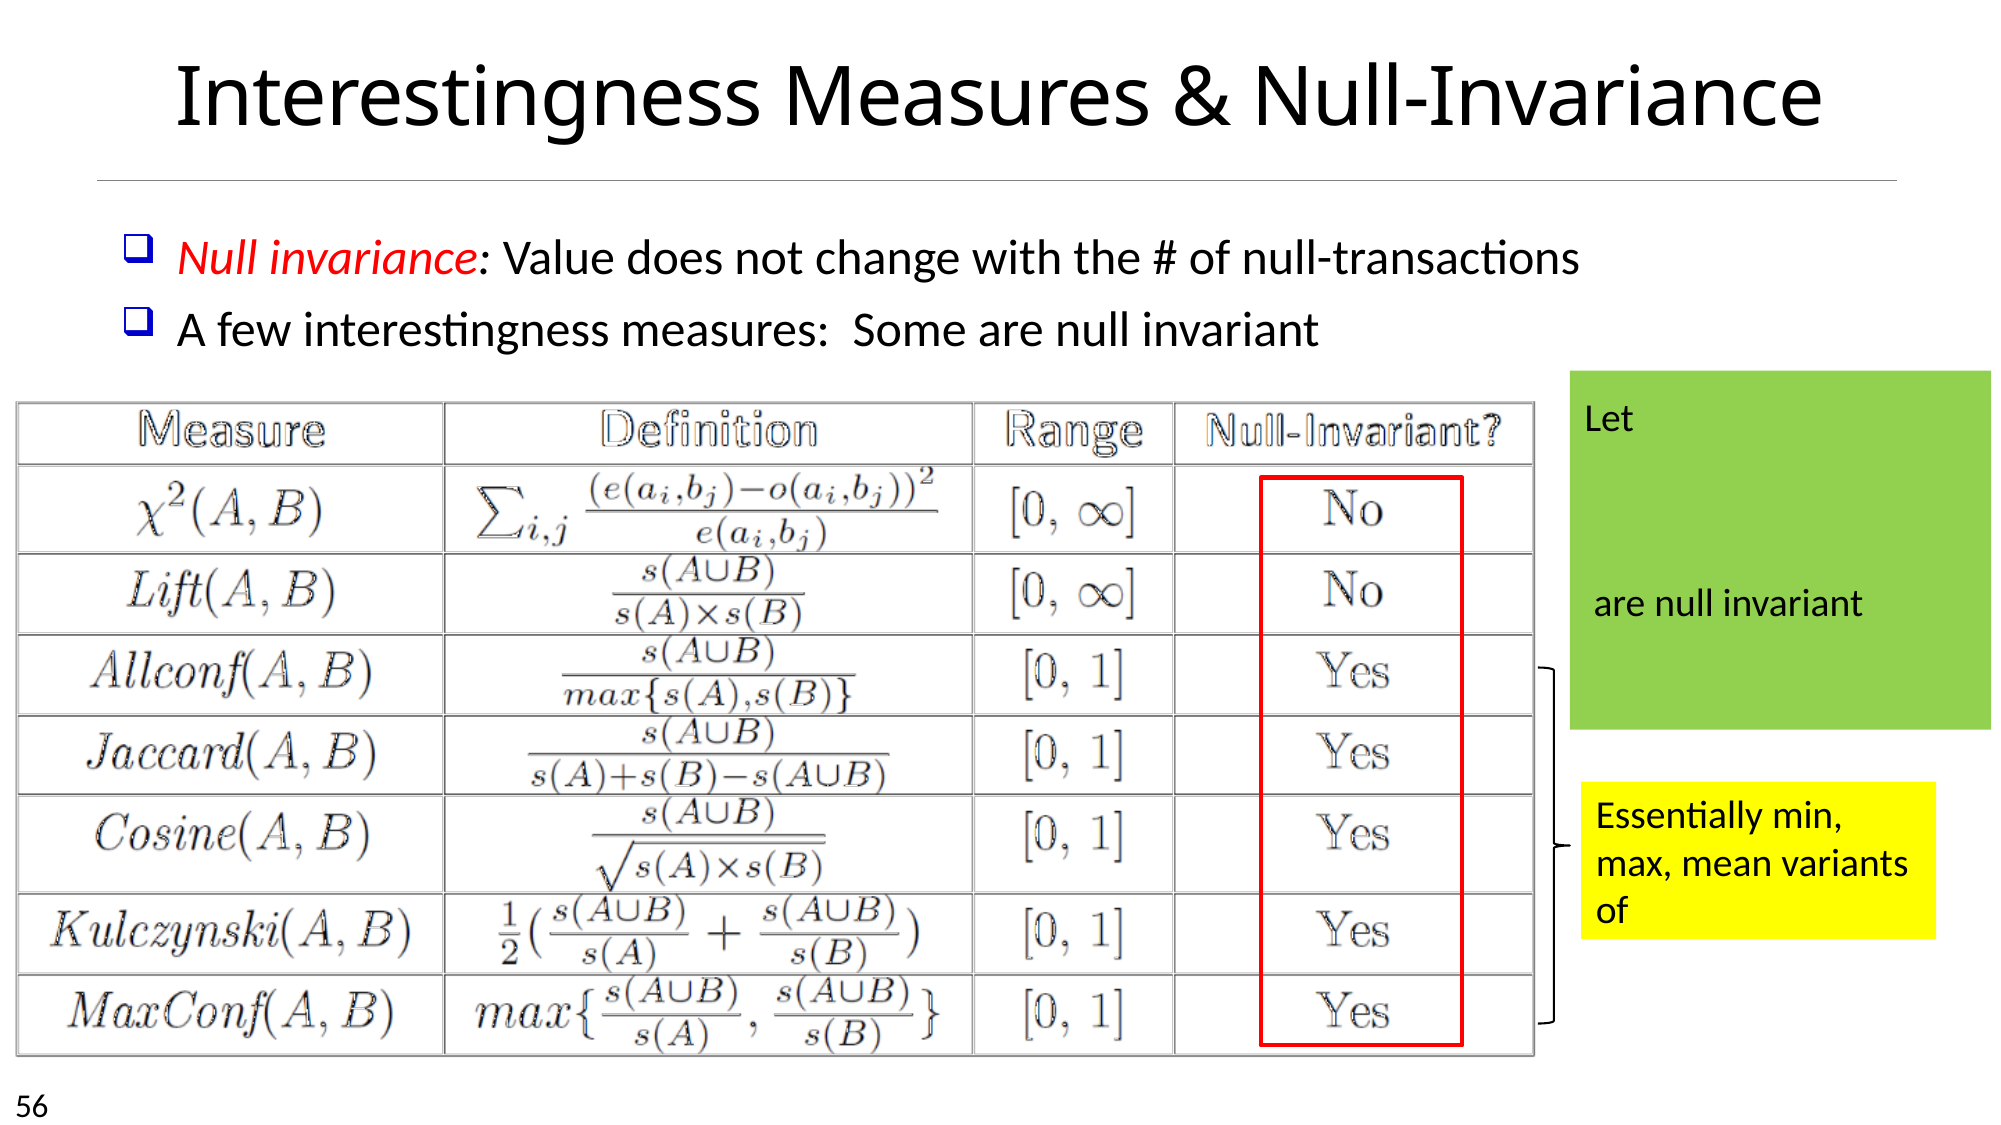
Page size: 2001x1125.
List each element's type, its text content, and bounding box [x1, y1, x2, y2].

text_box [1569, 370, 2000, 792]
list Null invariance: Value does not change with the # of null-transactions A few interestingness measures: Some are null invariant [105, 216, 1721, 367]
title Interestingness Measures & Null-Invariance [0, 50, 2000, 150]
picture [13, 399, 1539, 1060]
text_box [1546, 666, 1571, 1025]
